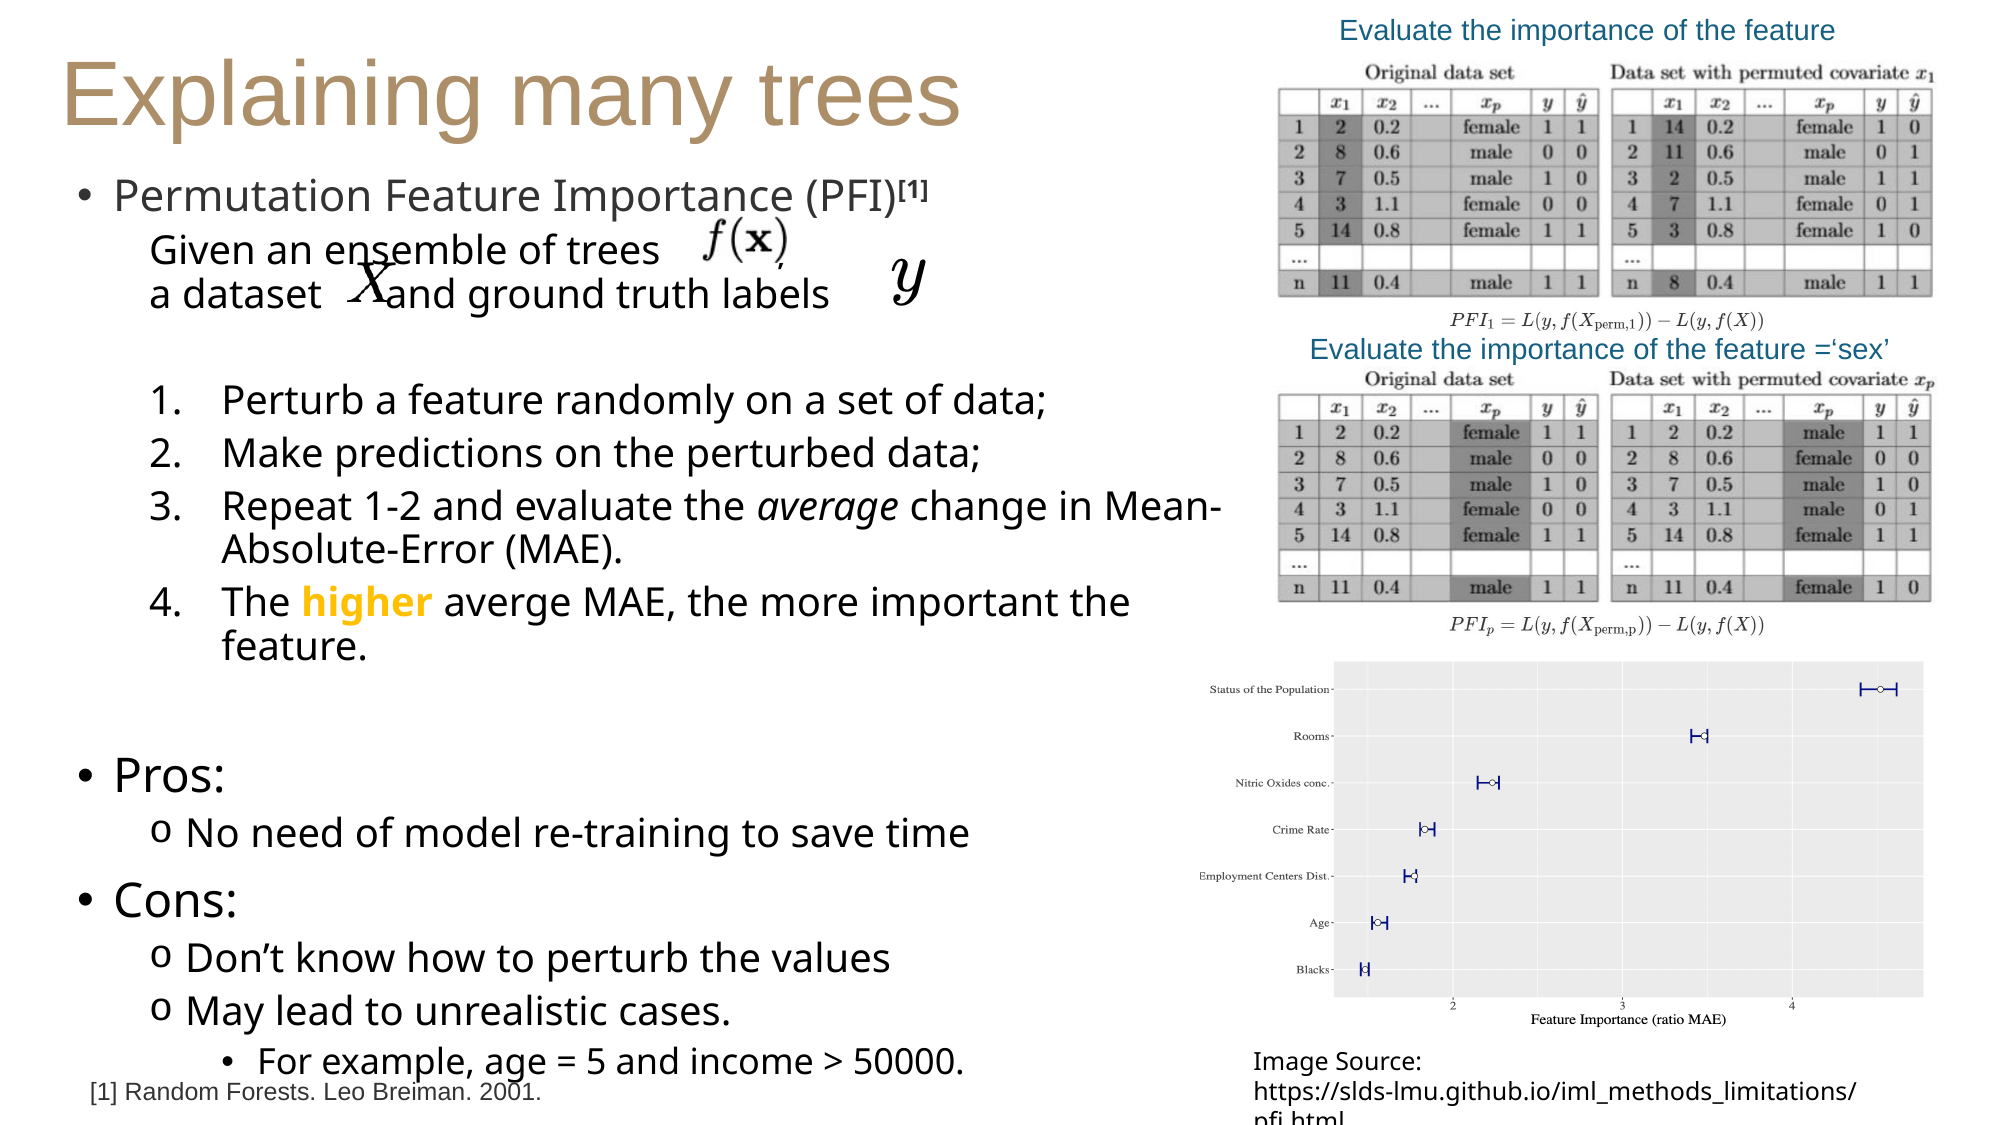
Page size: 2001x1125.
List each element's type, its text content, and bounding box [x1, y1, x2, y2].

list Permutation Feature Importance (PFI)[1] Given an ensemble of trees , a dataset and ground truth labels Perturb a feature randomly on a set of data; Make predictions on the perturbed data; Repeat 1-2 and evaluate the average change in Mean-Absolute-Error (MAE). The higher averge MAE, the more important the feature. Pros: No need of model re-training to save time Cons: Don’t know how to perturb the values May lead to unrealistic cases. For example, age = 5 and income > 50000. [62, 165, 1244, 1099]
text_box Explaining many trees [45, 33, 1965, 157]
text_box Image Source: https://slds-lmu.github.io/iml_methods_limitations/pfi.html [1238, 1038, 1938, 1125]
picture [347, 261, 396, 303]
picture [1199, 650, 1932, 1030]
text_box [1] Random Forests. Leo Breiman. 2001. [75, 1068, 564, 1114]
picture [1259, 54, 1955, 646]
picture [701, 215, 788, 263]
picture [890, 258, 927, 306]
